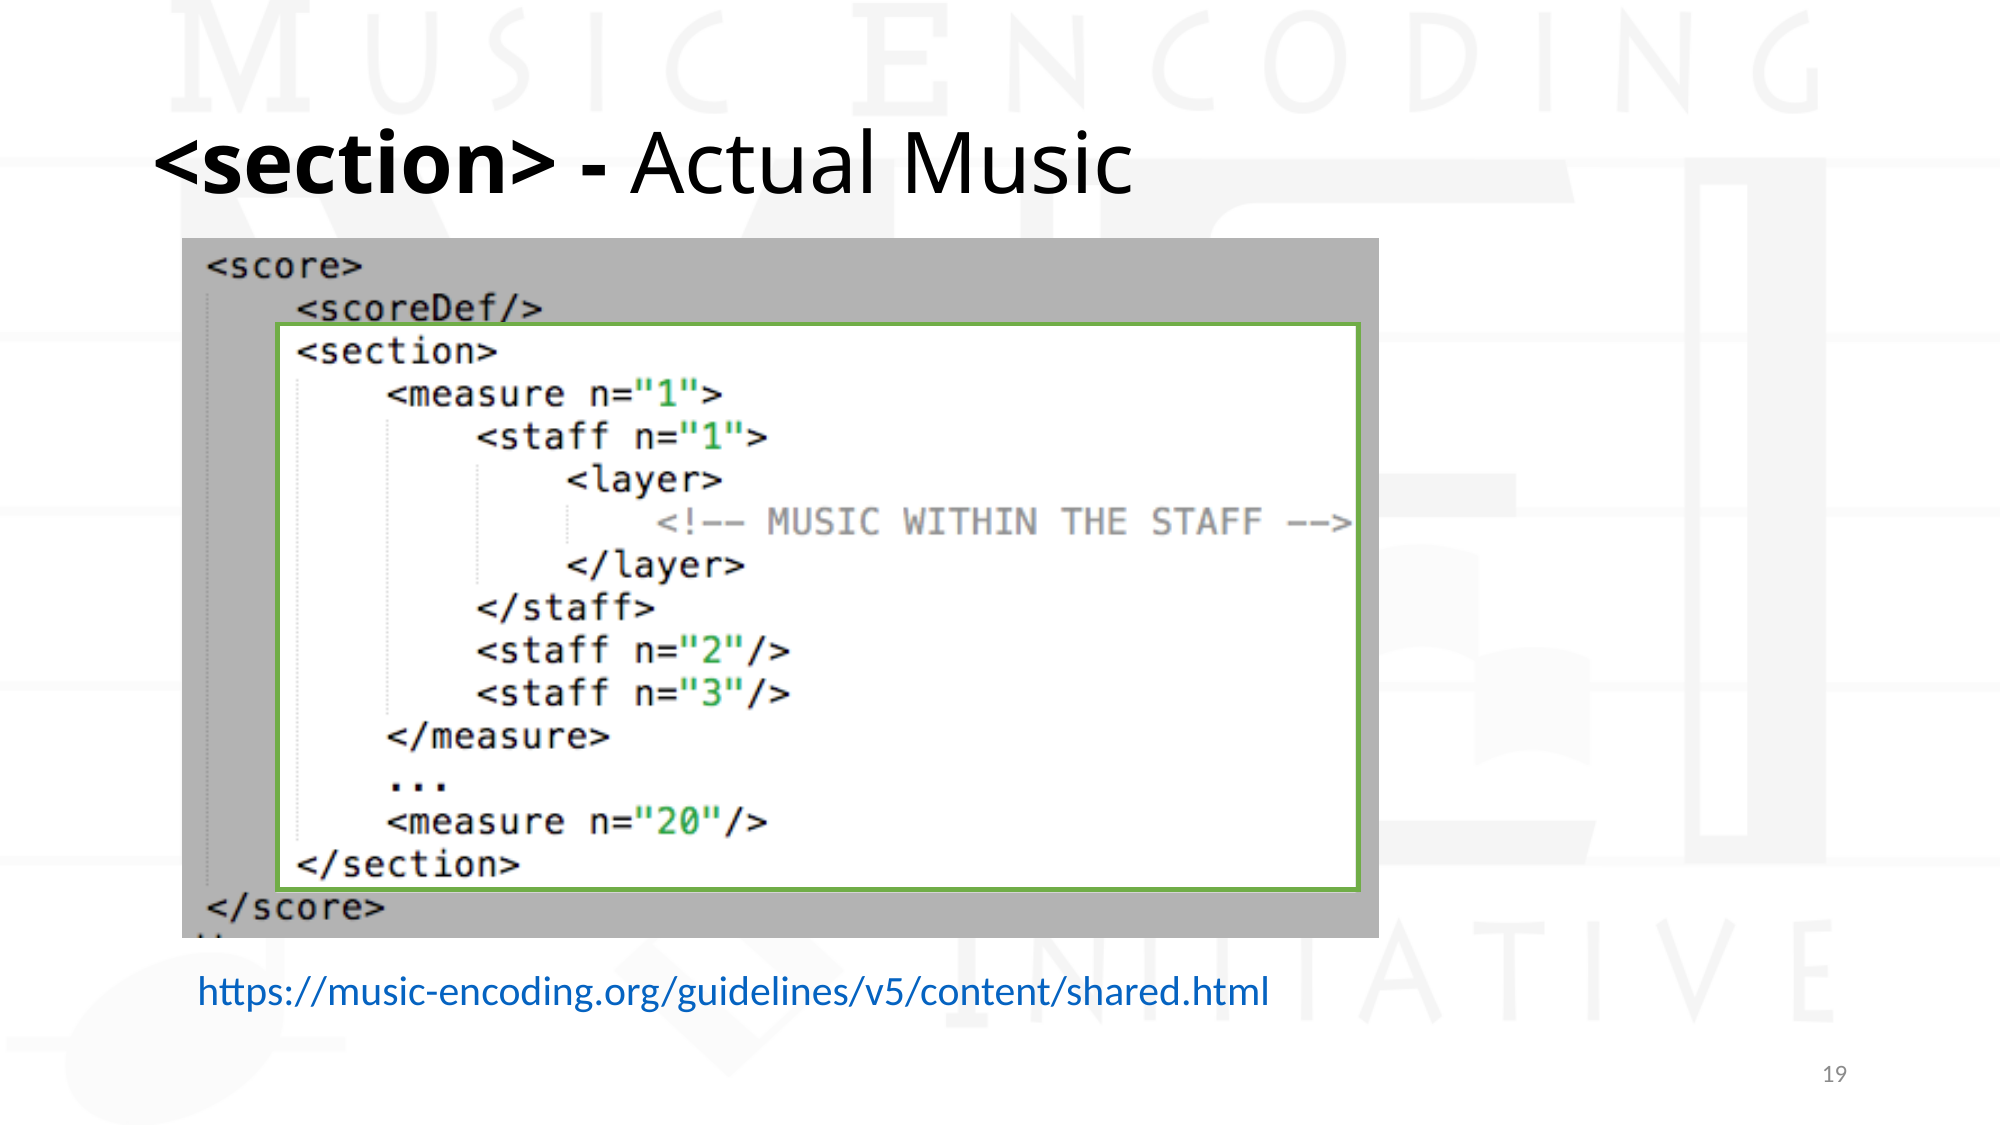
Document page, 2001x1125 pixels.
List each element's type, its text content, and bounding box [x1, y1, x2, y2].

title <section> - Actual Music [137, 112, 1863, 221]
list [182, 238, 1379, 938]
slide_number 19 [1412, 1042, 1863, 1103]
text_box https://music-encoding.org/guidelines/v5/content/shared.html [182, 956, 1808, 1022]
